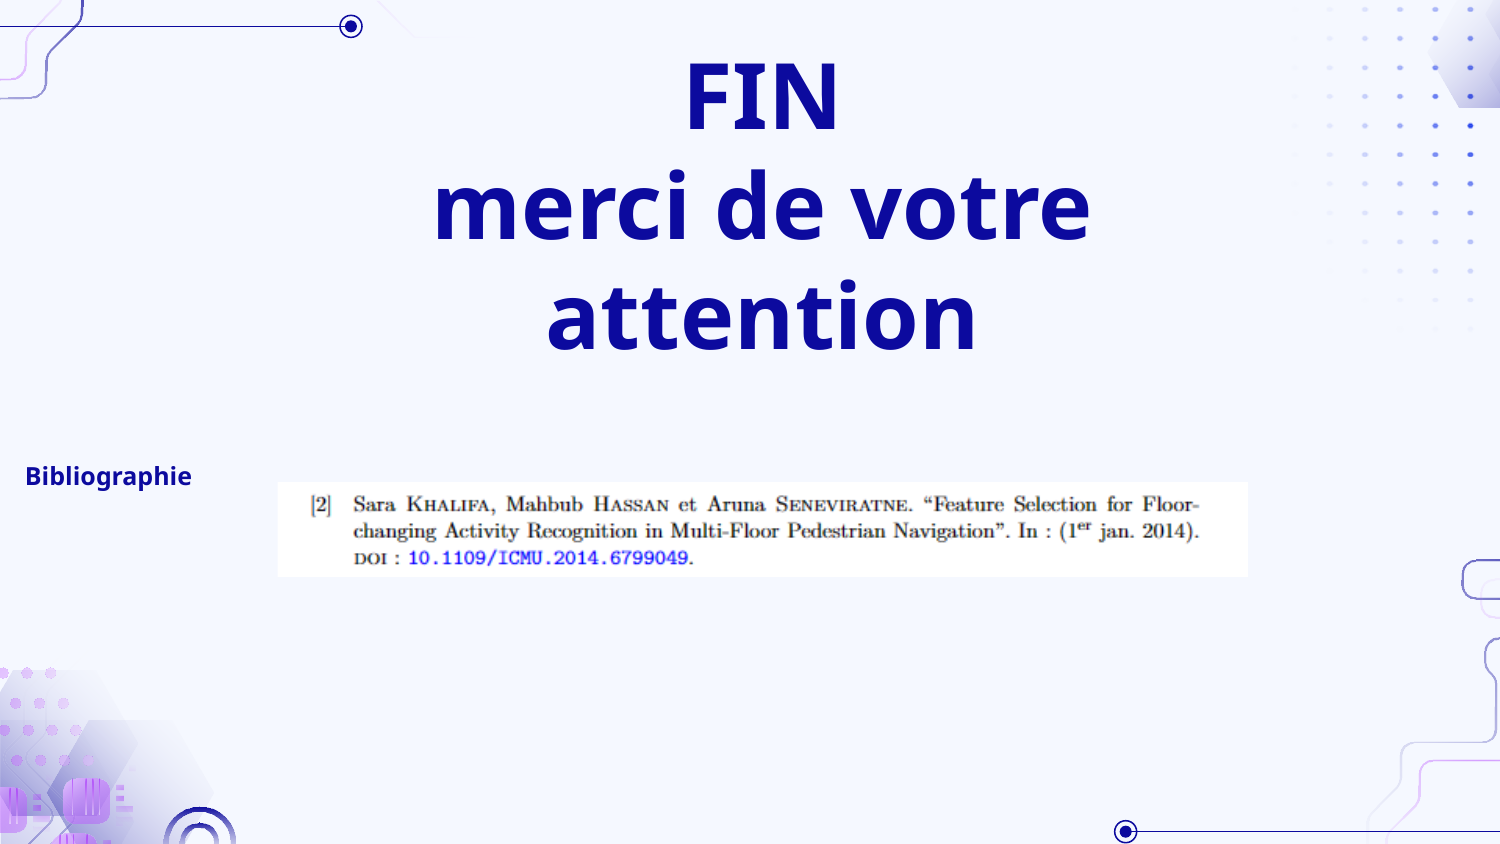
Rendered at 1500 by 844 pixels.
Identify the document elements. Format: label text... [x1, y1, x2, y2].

text_box Bibliographie [10, 445, 1274, 540]
picture [277, 482, 1249, 577]
title FIN merci de votre attention [315, 22, 1210, 197]
picture [1243, 0, 1500, 352]
